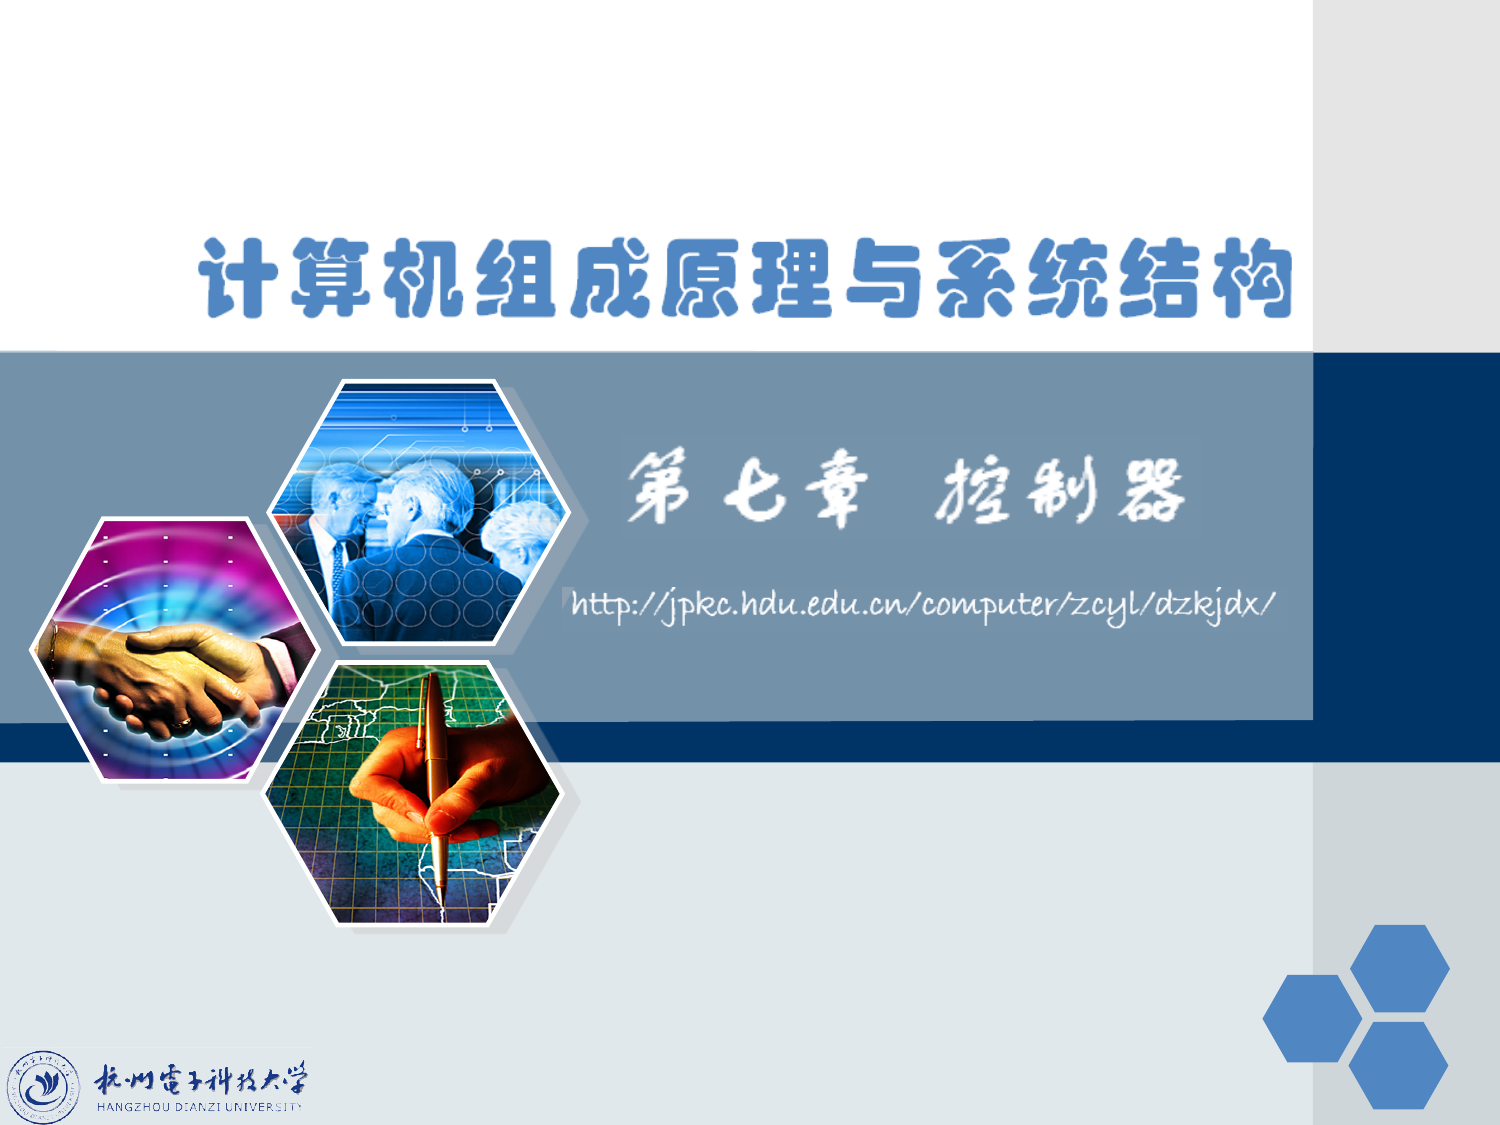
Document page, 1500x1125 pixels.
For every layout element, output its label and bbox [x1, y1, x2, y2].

picture [35, 522, 315, 778]
picture [562, 587, 1288, 632]
picture [266, 665, 559, 922]
picture [0, 1047, 313, 1125]
picture [620, 434, 1202, 539]
picture [272, 384, 565, 641]
picture [187, 224, 1297, 332]
